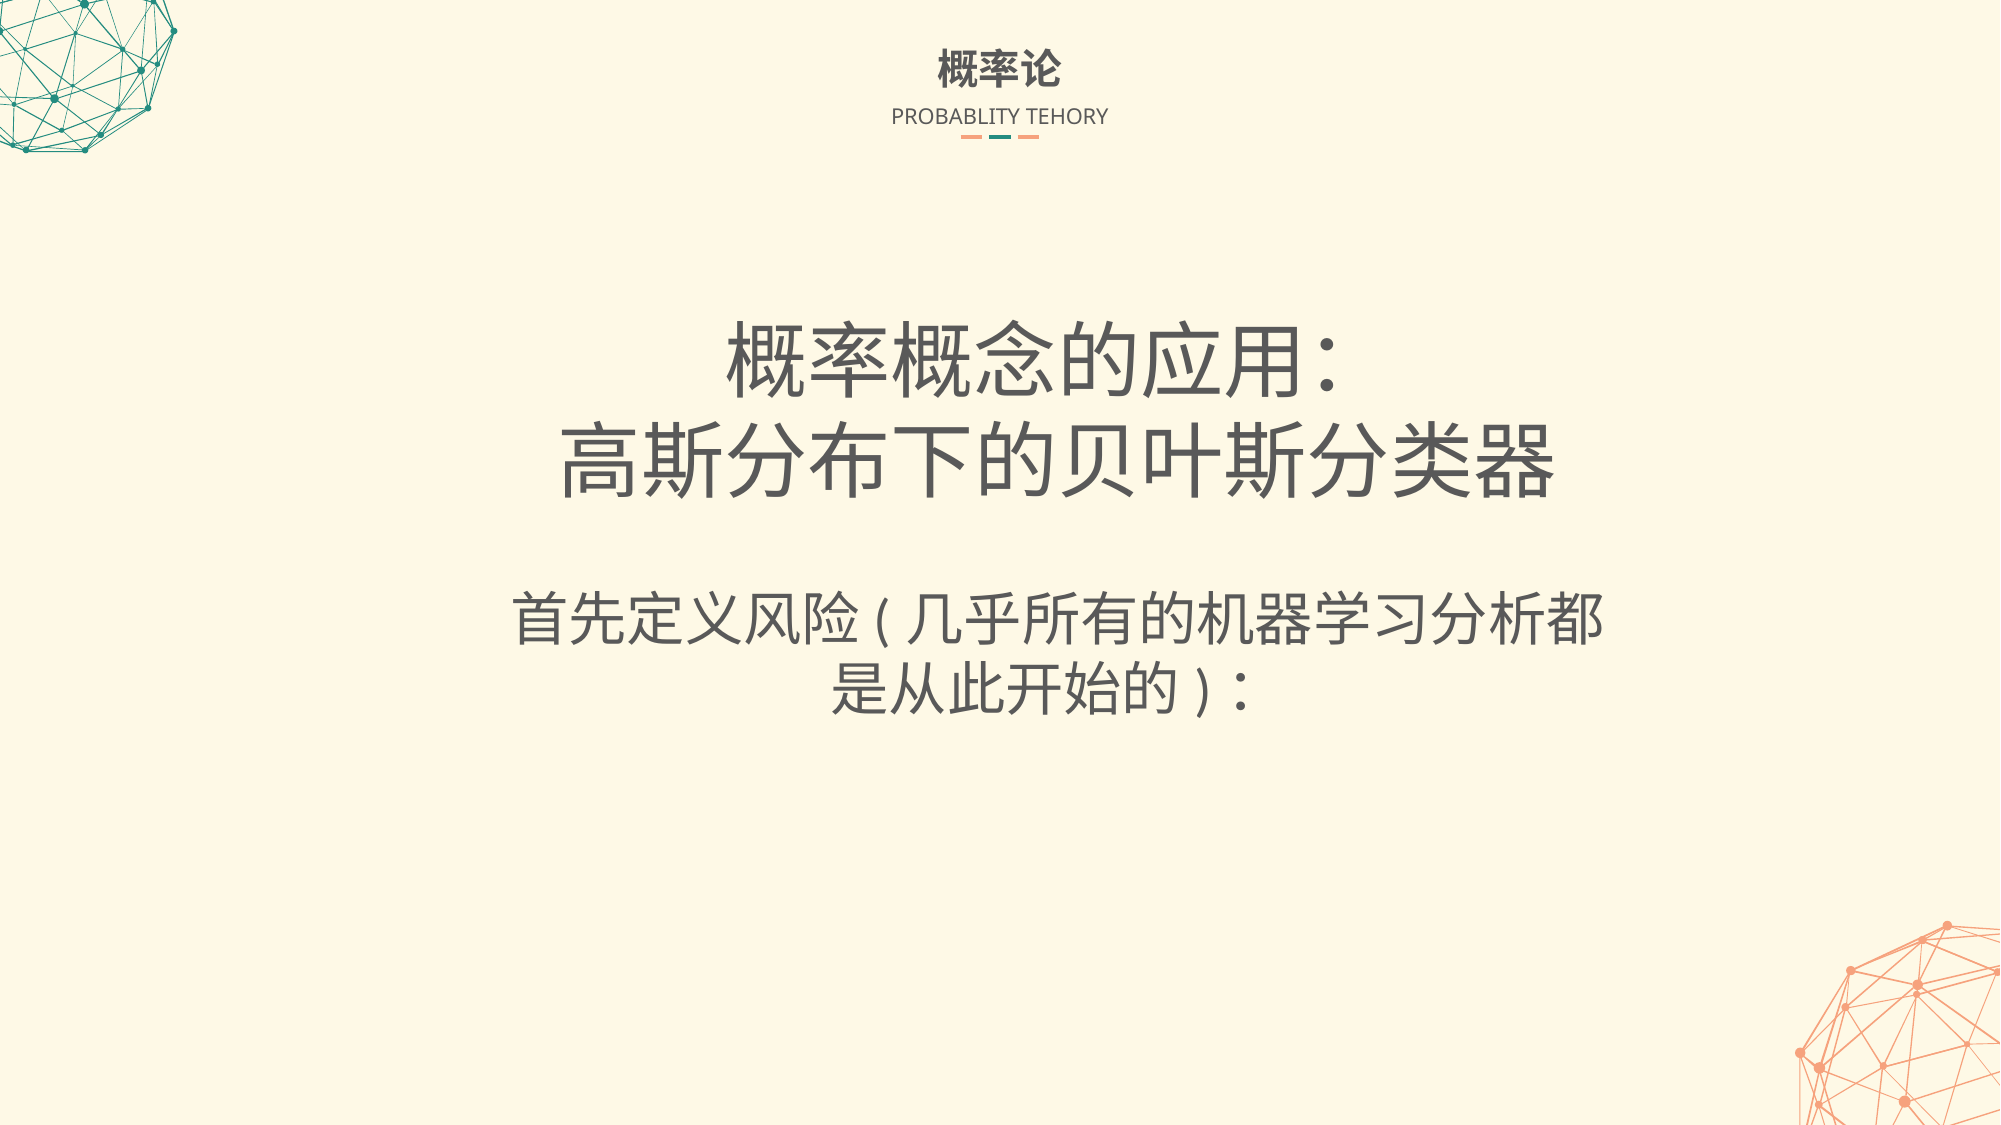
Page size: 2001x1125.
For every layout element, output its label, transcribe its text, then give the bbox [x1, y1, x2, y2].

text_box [1794, 920, 2000, 1125]
text_box PROBABLITY TEHORY [737, 87, 1263, 137]
text_box 概率论 [922, 35, 1078, 87]
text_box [960, 136, 1040, 154]
text_box 概率概念的应用： 高斯分布下的贝叶斯分类器 [507, 301, 1608, 516]
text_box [0, 0, 178, 154]
